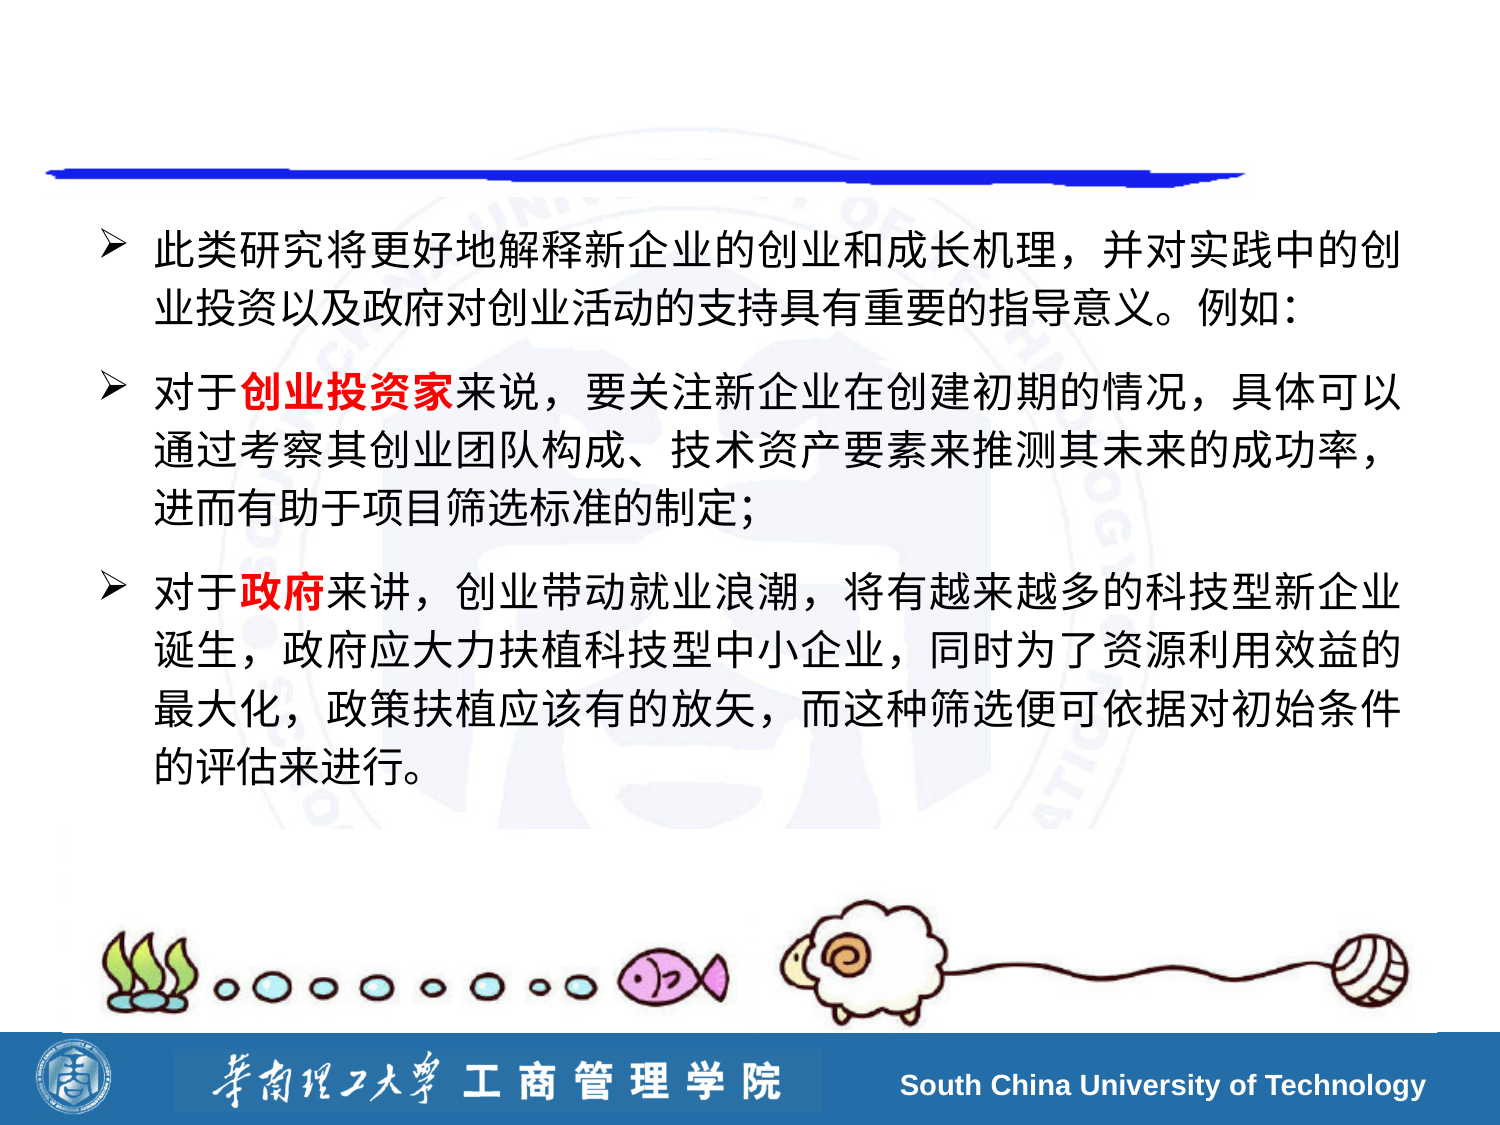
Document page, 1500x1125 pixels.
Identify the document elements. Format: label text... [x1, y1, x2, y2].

picture [41, 105, 1270, 208]
text_box South China University of Technology [826, 1058, 1500, 1125]
text_box 此类研究将更好地解释新企业的创业和成长机理，并对实践中的创业投资以及政府对创业活动的支持具有重要的指导意义。例如： 对于创业投资家来说，要关注新企业在创建初期的情况，具体可以通过考察其创业团队构成、技术资产要素来推测其未来的成功率，进而有助于项目筛选标准的制定； 对于政府来讲，创业带动就业浪潮，将有越来越多的科技型新企业诞生，政府应大力扶植科技型中小企业，同时为了资源利用效益的最大化，政策扶植应该有的放矢，而这种筛选便可依据对初始条件的评估来进行。 [82, 208, 1418, 827]
picture [0, 828, 1500, 1125]
